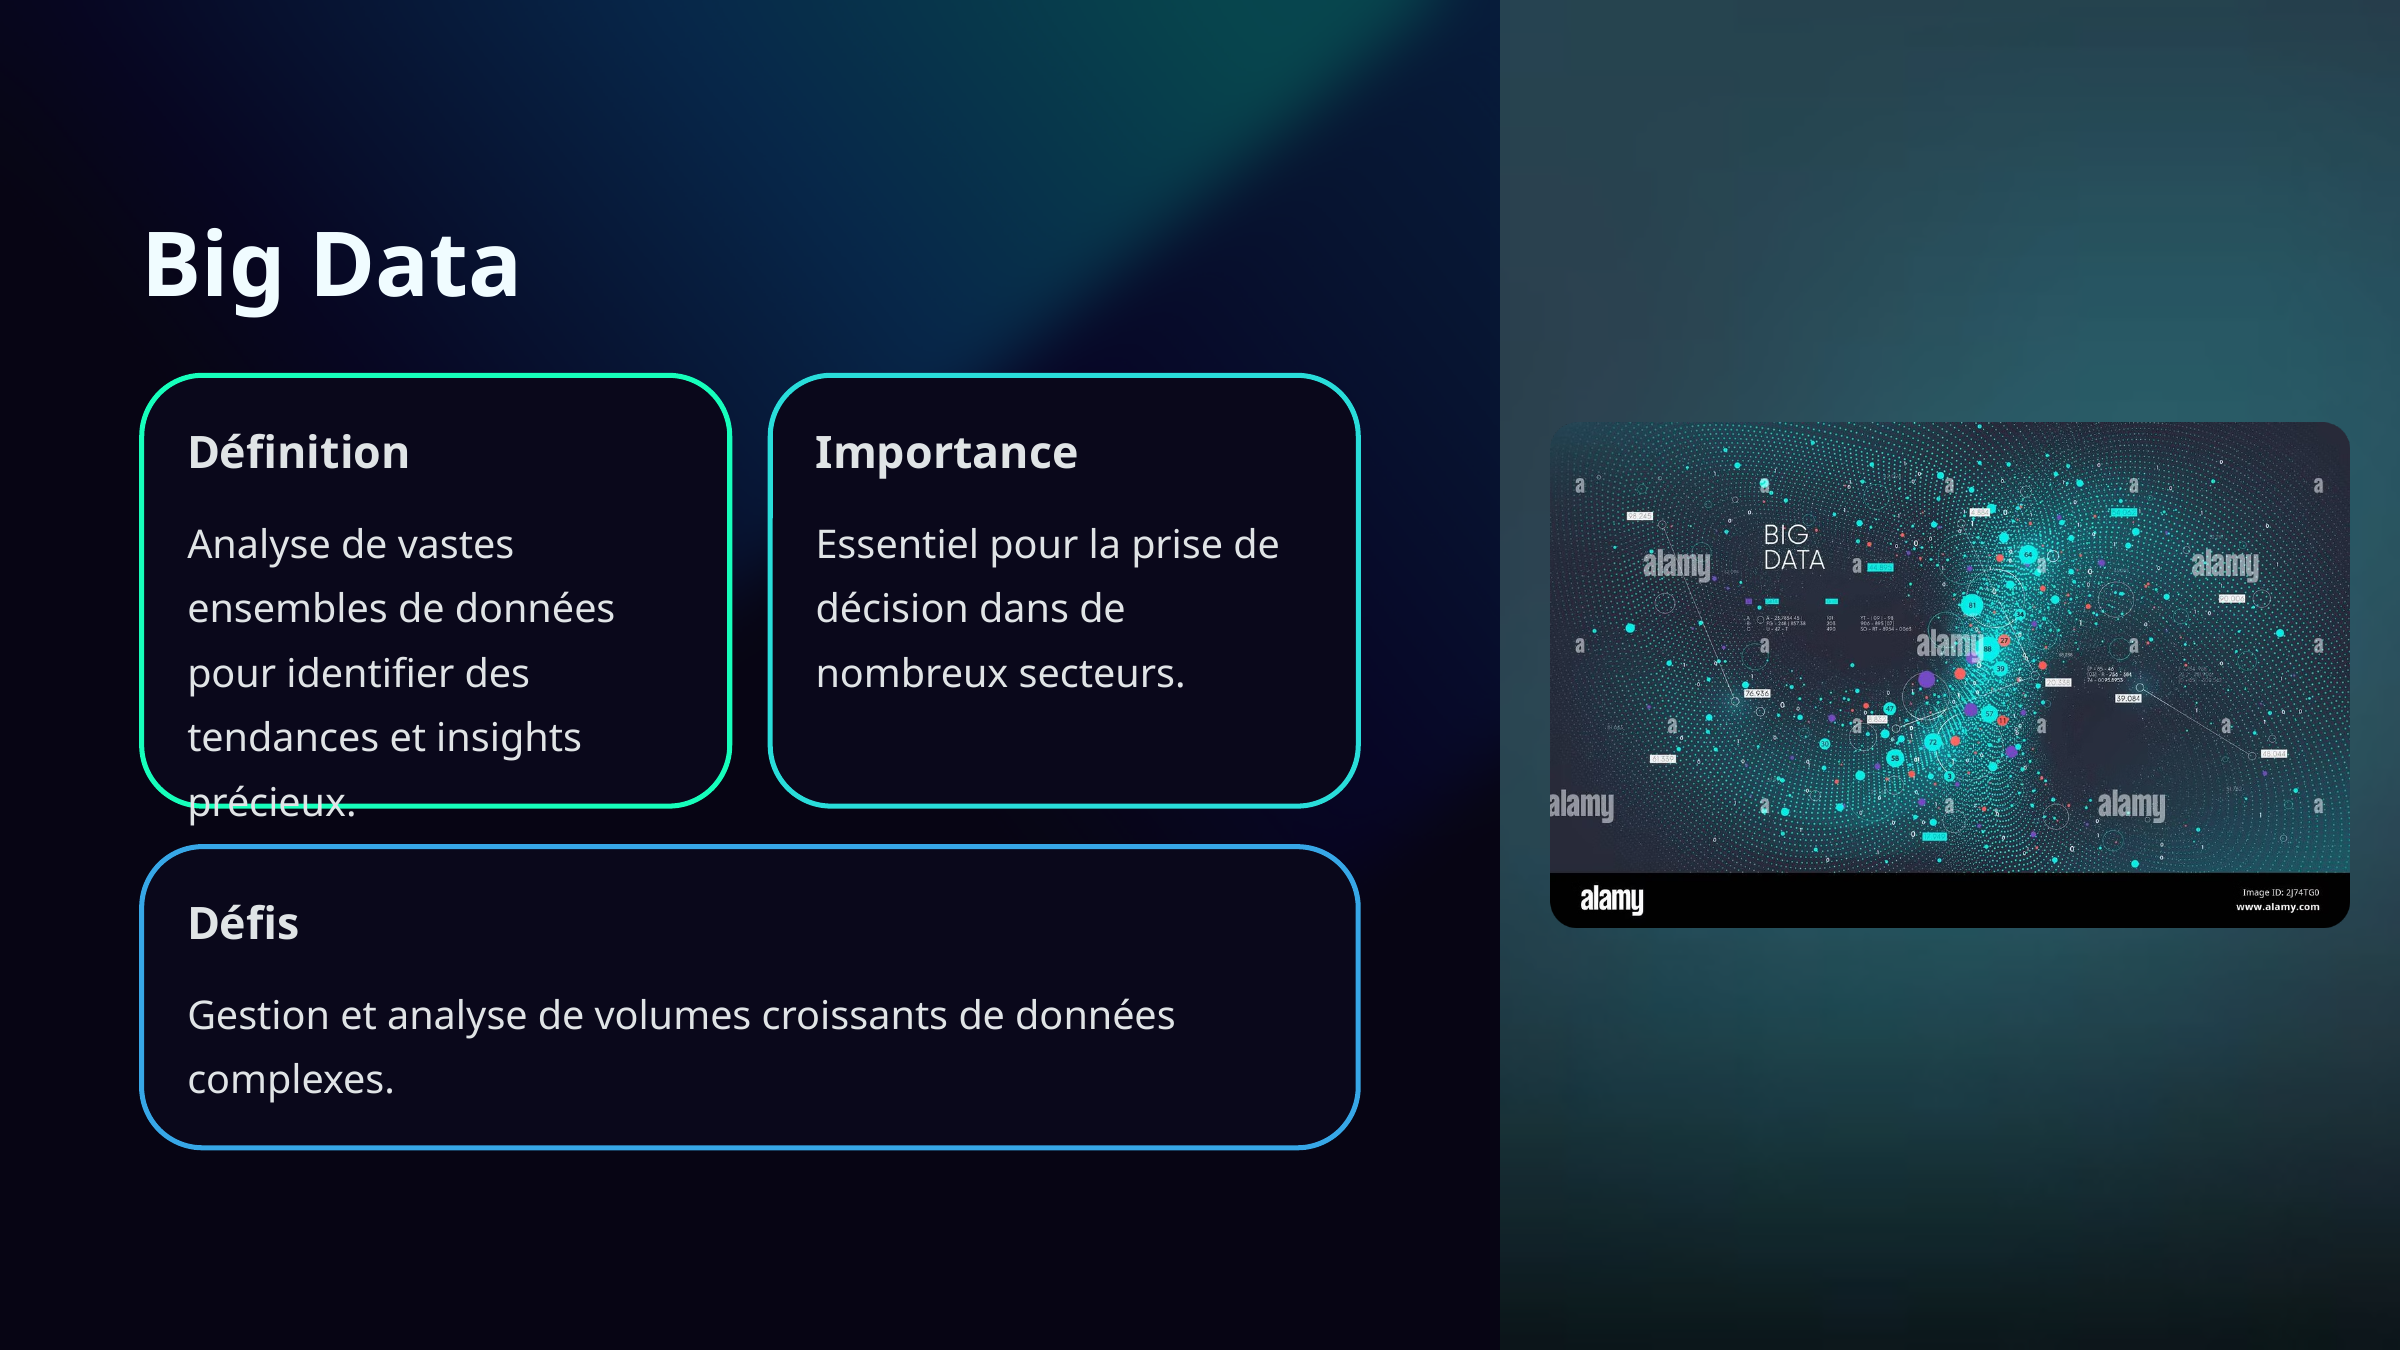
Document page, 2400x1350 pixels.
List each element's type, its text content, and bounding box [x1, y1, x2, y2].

text_box Défis [187, 892, 638, 949]
text_box [770, 375, 1359, 807]
text_box Importance [815, 420, 1266, 478]
text_box Gestion et analyse de volumes croissants de données complexes. [187, 972, 1313, 1103]
text_box [141, 375, 730, 807]
text_box Big Data [141, 202, 1042, 315]
picture [1499, 0, 2400, 1350]
text_box [141, 846, 1359, 1148]
text_box Analyse de vastes ensembles de données pour identifier des tendances et insights précieux. [187, 501, 685, 761]
text_box Essentiel pour la prise de décision dans de nombreux secteurs. [815, 501, 1313, 696]
text_box Définition [187, 420, 638, 478]
